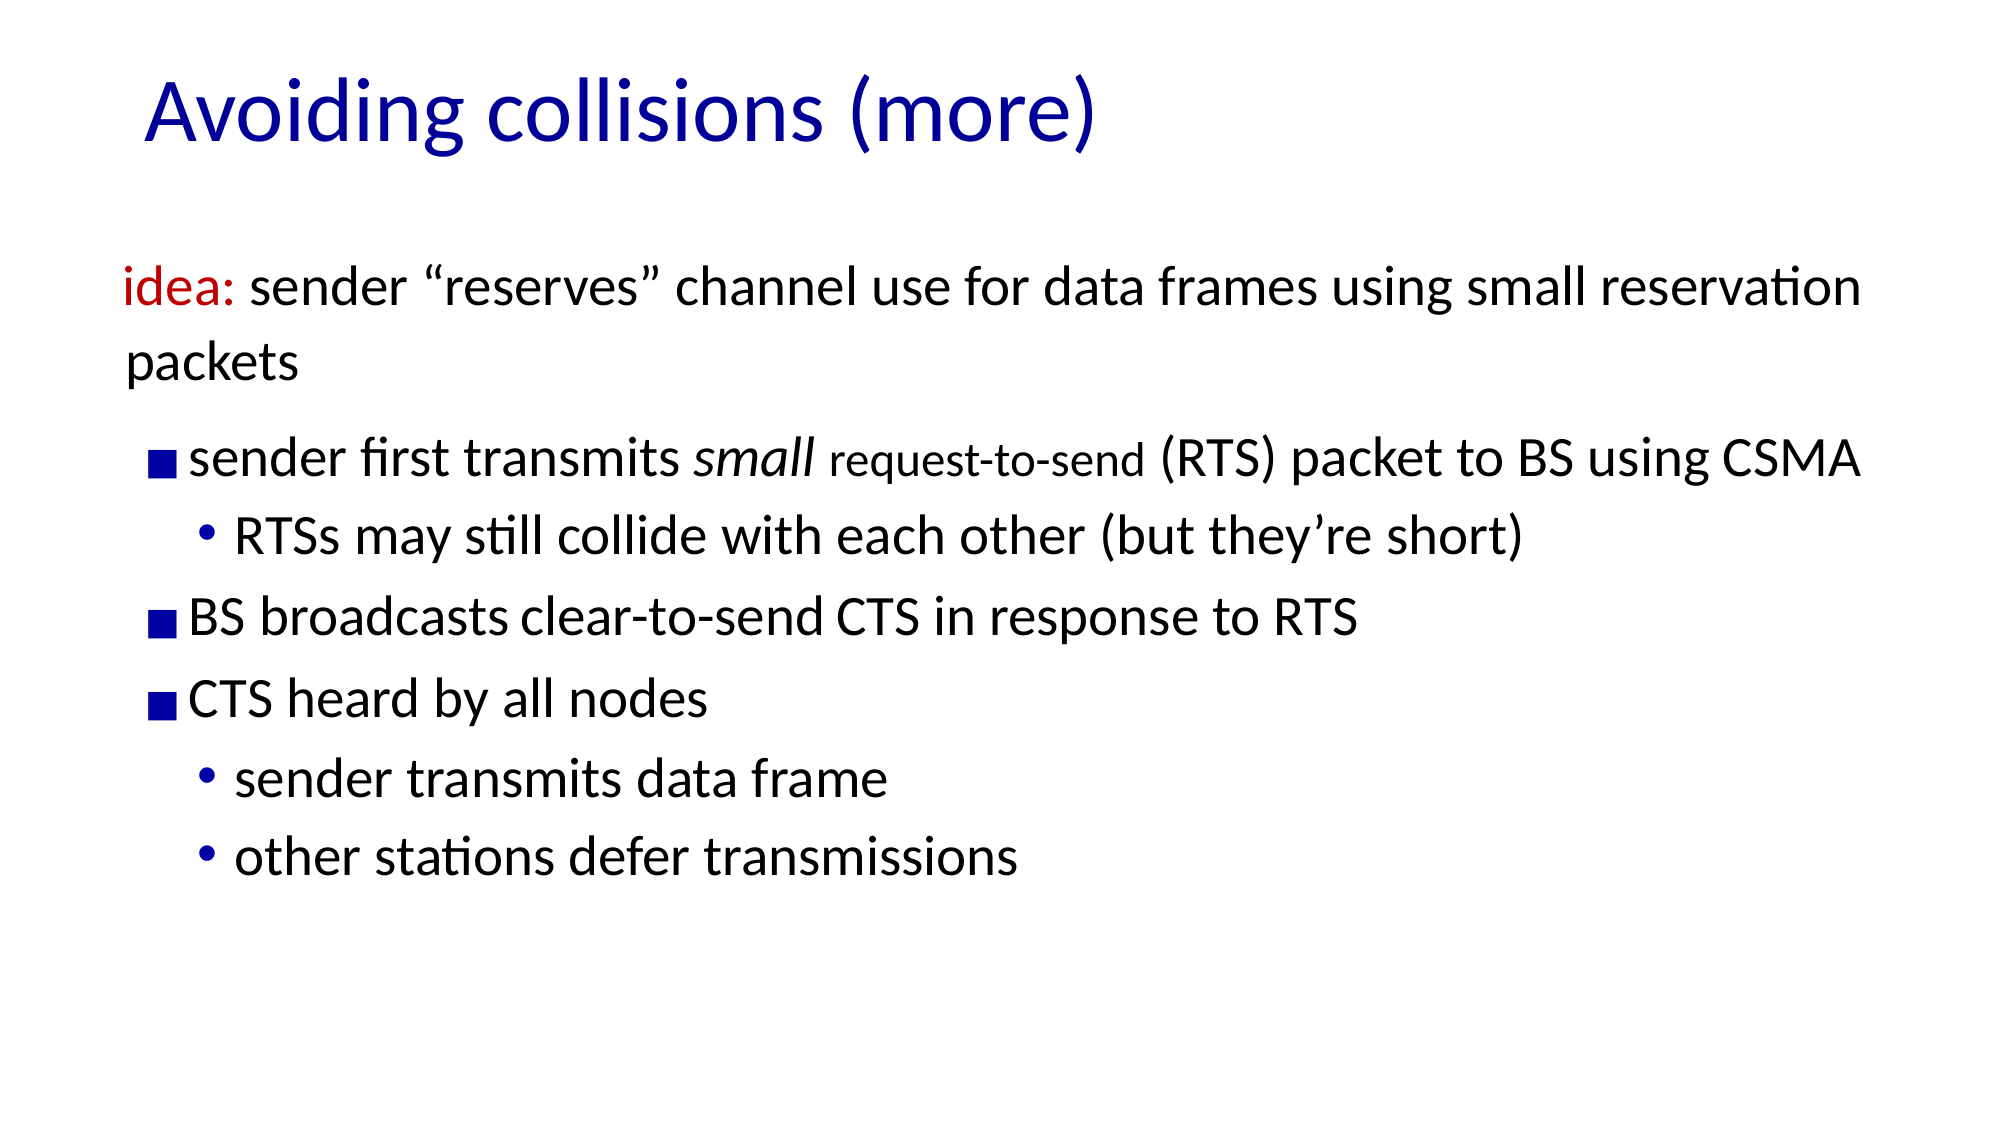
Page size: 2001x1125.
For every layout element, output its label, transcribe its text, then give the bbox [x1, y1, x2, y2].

title Avoiding collisions (more) [129, 38, 1855, 186]
text_box idea: sender “reserves” channel use for data frames using small reservation packets sender first transmits small request-to-send (RTS) packet to BS using CSMA RTSs may still collide with each other (but they’re short) BS broadcasts clear-to-send CTS in response to RTS CTS heard by all nodes sender transmits data frame other stations defer transmissions [108, 233, 1898, 925]
